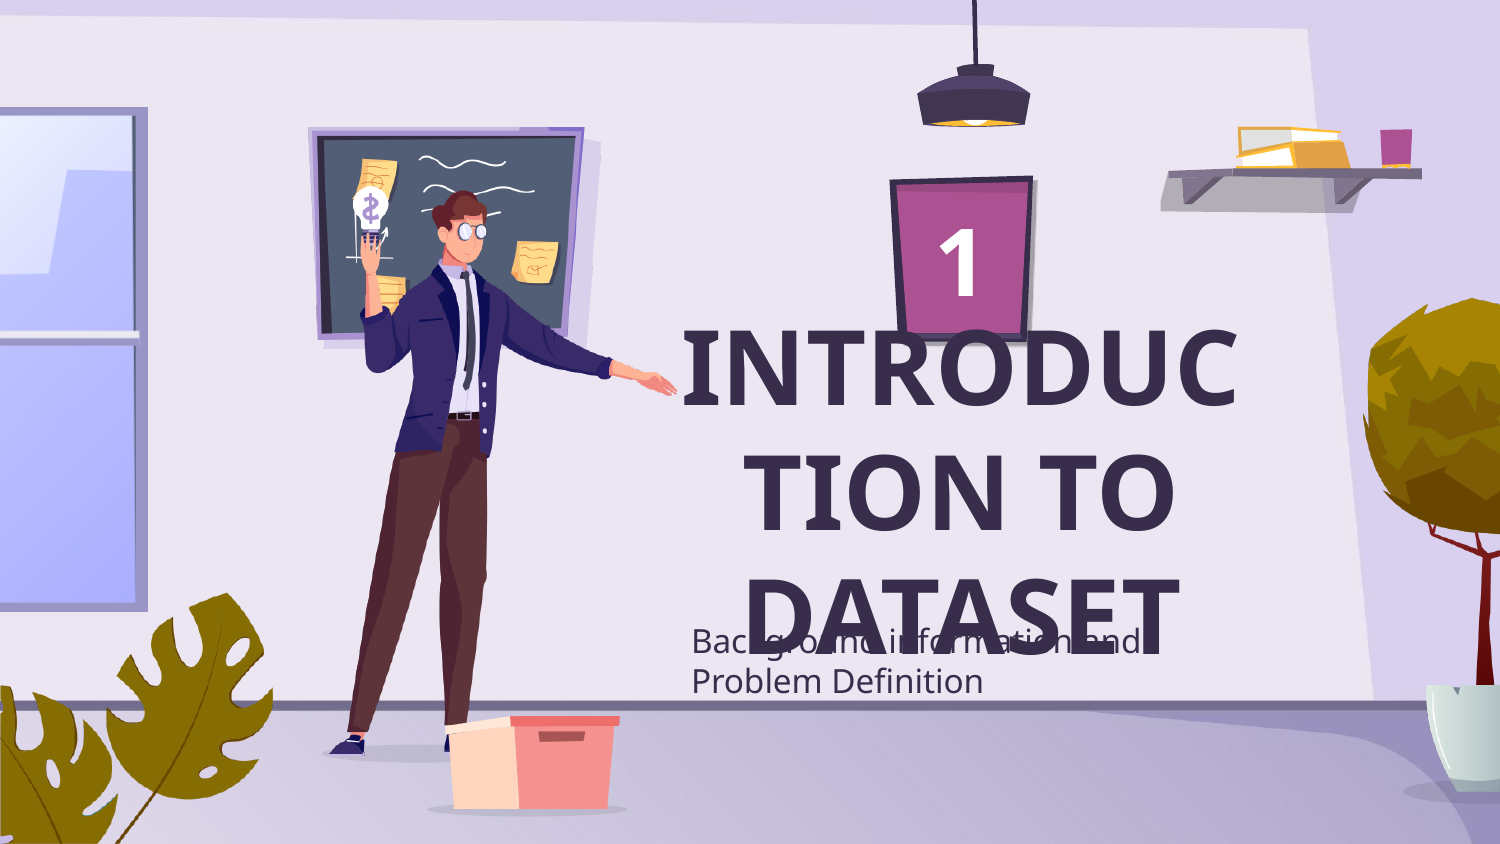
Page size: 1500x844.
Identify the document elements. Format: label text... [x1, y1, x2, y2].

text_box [426, 716, 628, 817]
subtitle Background information and Problem Definition [682, 608, 1239, 712]
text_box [889, 175, 1034, 343]
picture [0, 0, 1500, 844]
title INTRODUCTION TO DATASET [682, 366, 1276, 611]
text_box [1160, 126, 1423, 214]
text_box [322, 186, 678, 763]
